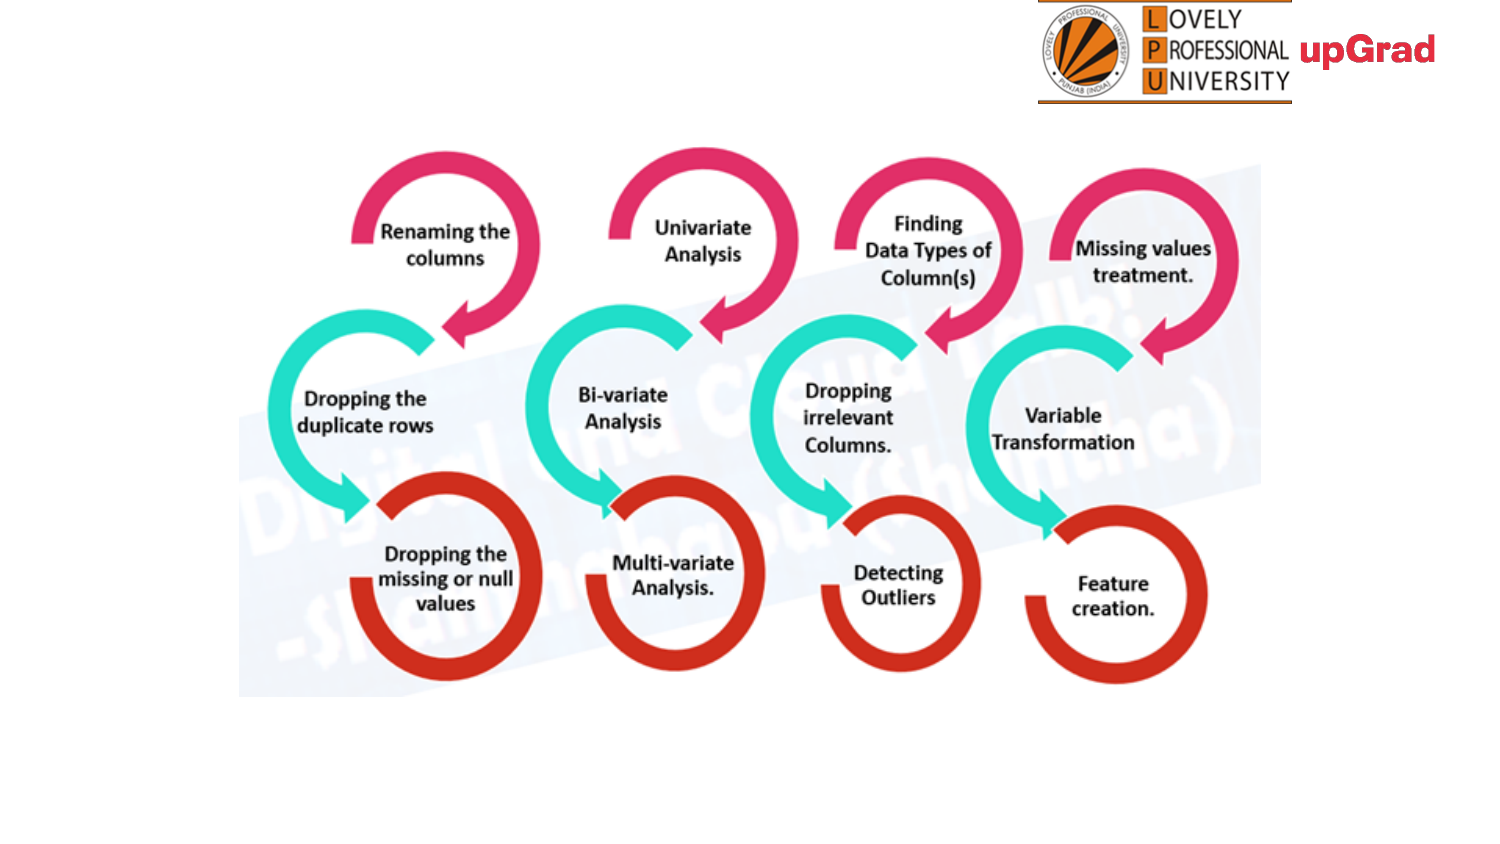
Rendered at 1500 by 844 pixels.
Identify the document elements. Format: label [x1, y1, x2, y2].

picture [1300, 34, 1435, 70]
picture [1038, 0, 1292, 105]
picture [239, 146, 1261, 698]
